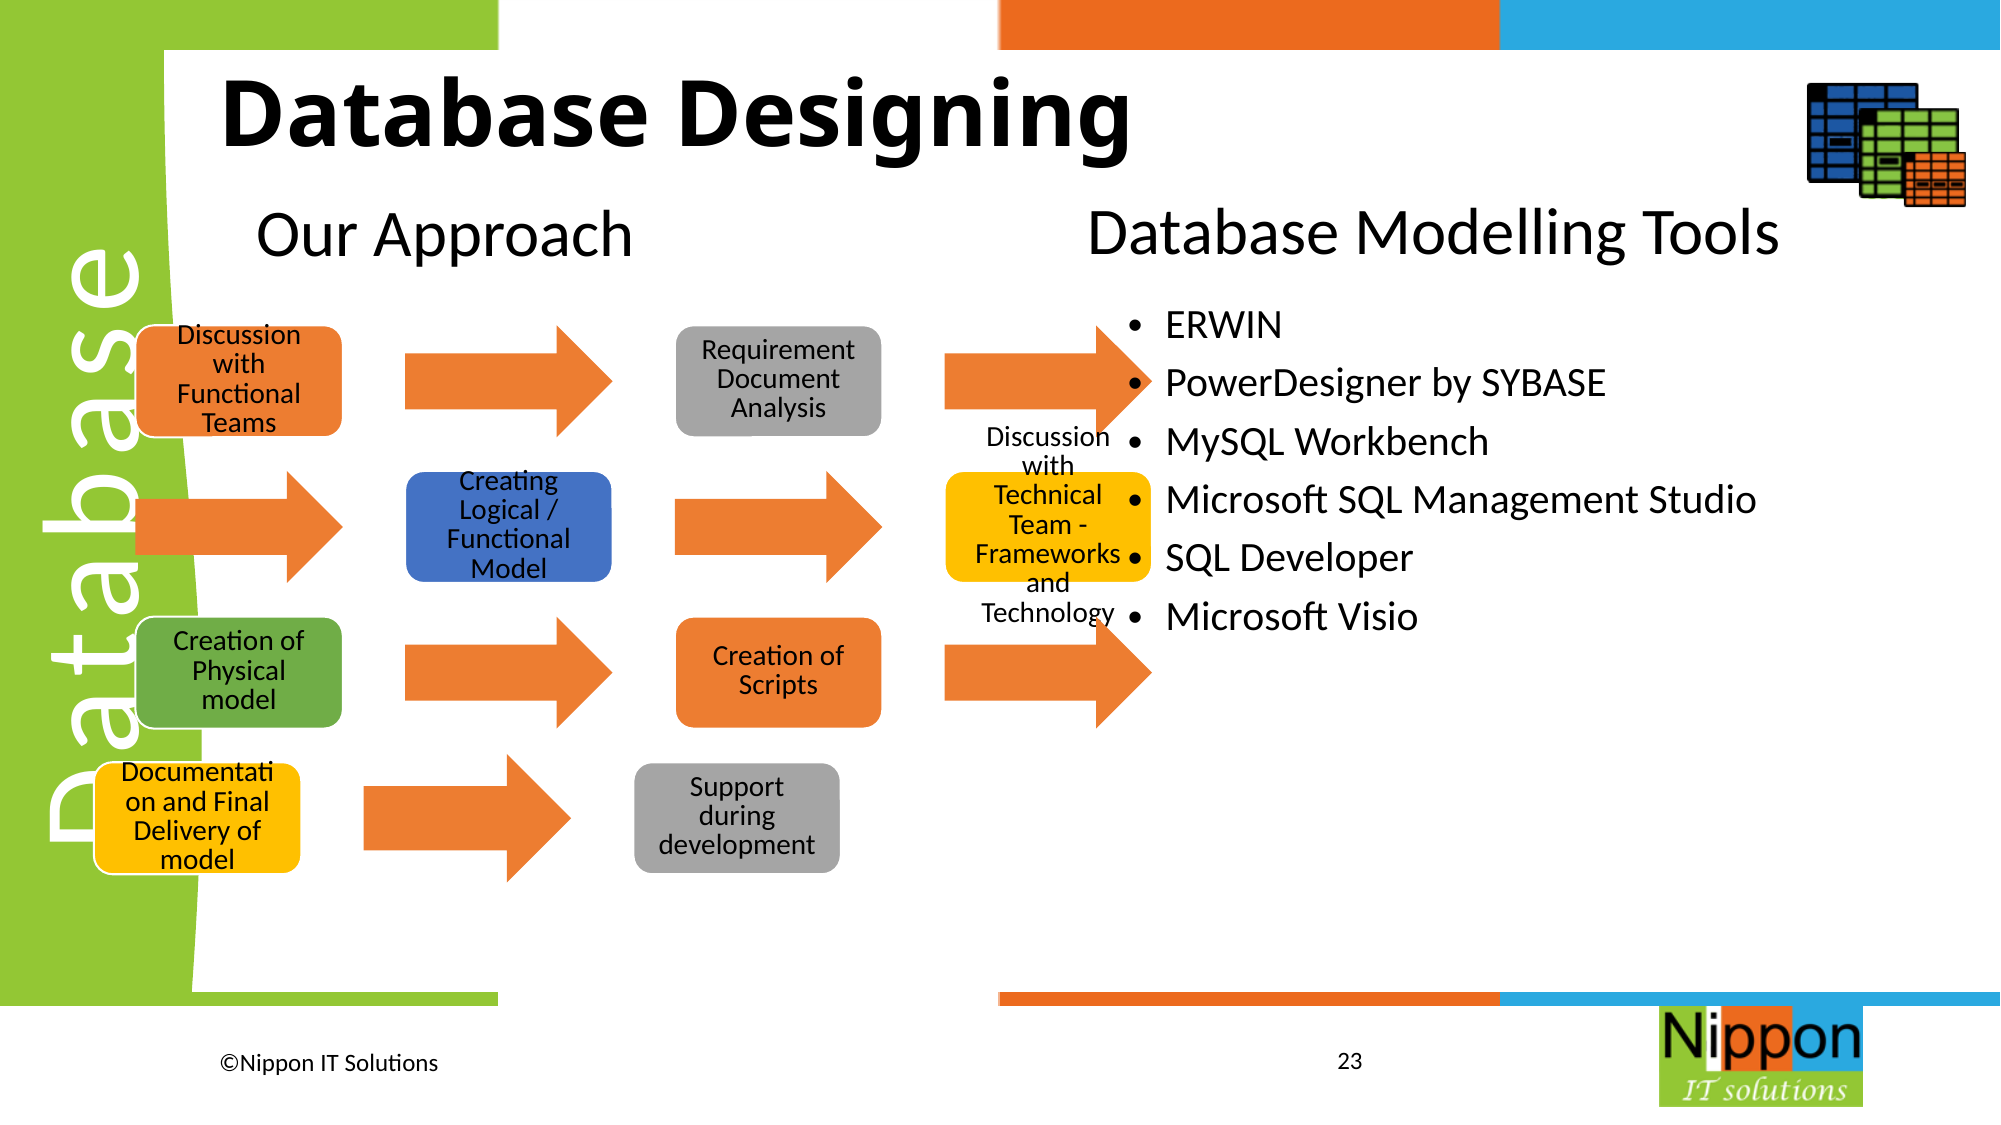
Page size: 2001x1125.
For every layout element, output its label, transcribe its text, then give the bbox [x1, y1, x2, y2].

text_box Database Designing [204, 59, 1863, 170]
slide_number 23 [1322, 1037, 1483, 1098]
picture [0, 992, 2000, 1107]
text_box Database Modelling Tools [1072, 188, 1835, 275]
footer ©Nippon IT Solutions [204, 1039, 1061, 1099]
text_box Our Approach [241, 190, 1003, 277]
text_box ERWIN PowerDesigner by SYBASE MySQL Workbench Microsoft SQL Management Studio SQL Developer Microsoft Visio [1112, 300, 1973, 696]
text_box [135, 325, 1153, 903]
text_box Database [0, 194, 174, 903]
picture [1800, 77, 1973, 212]
picture [0, 0, 2000, 50]
